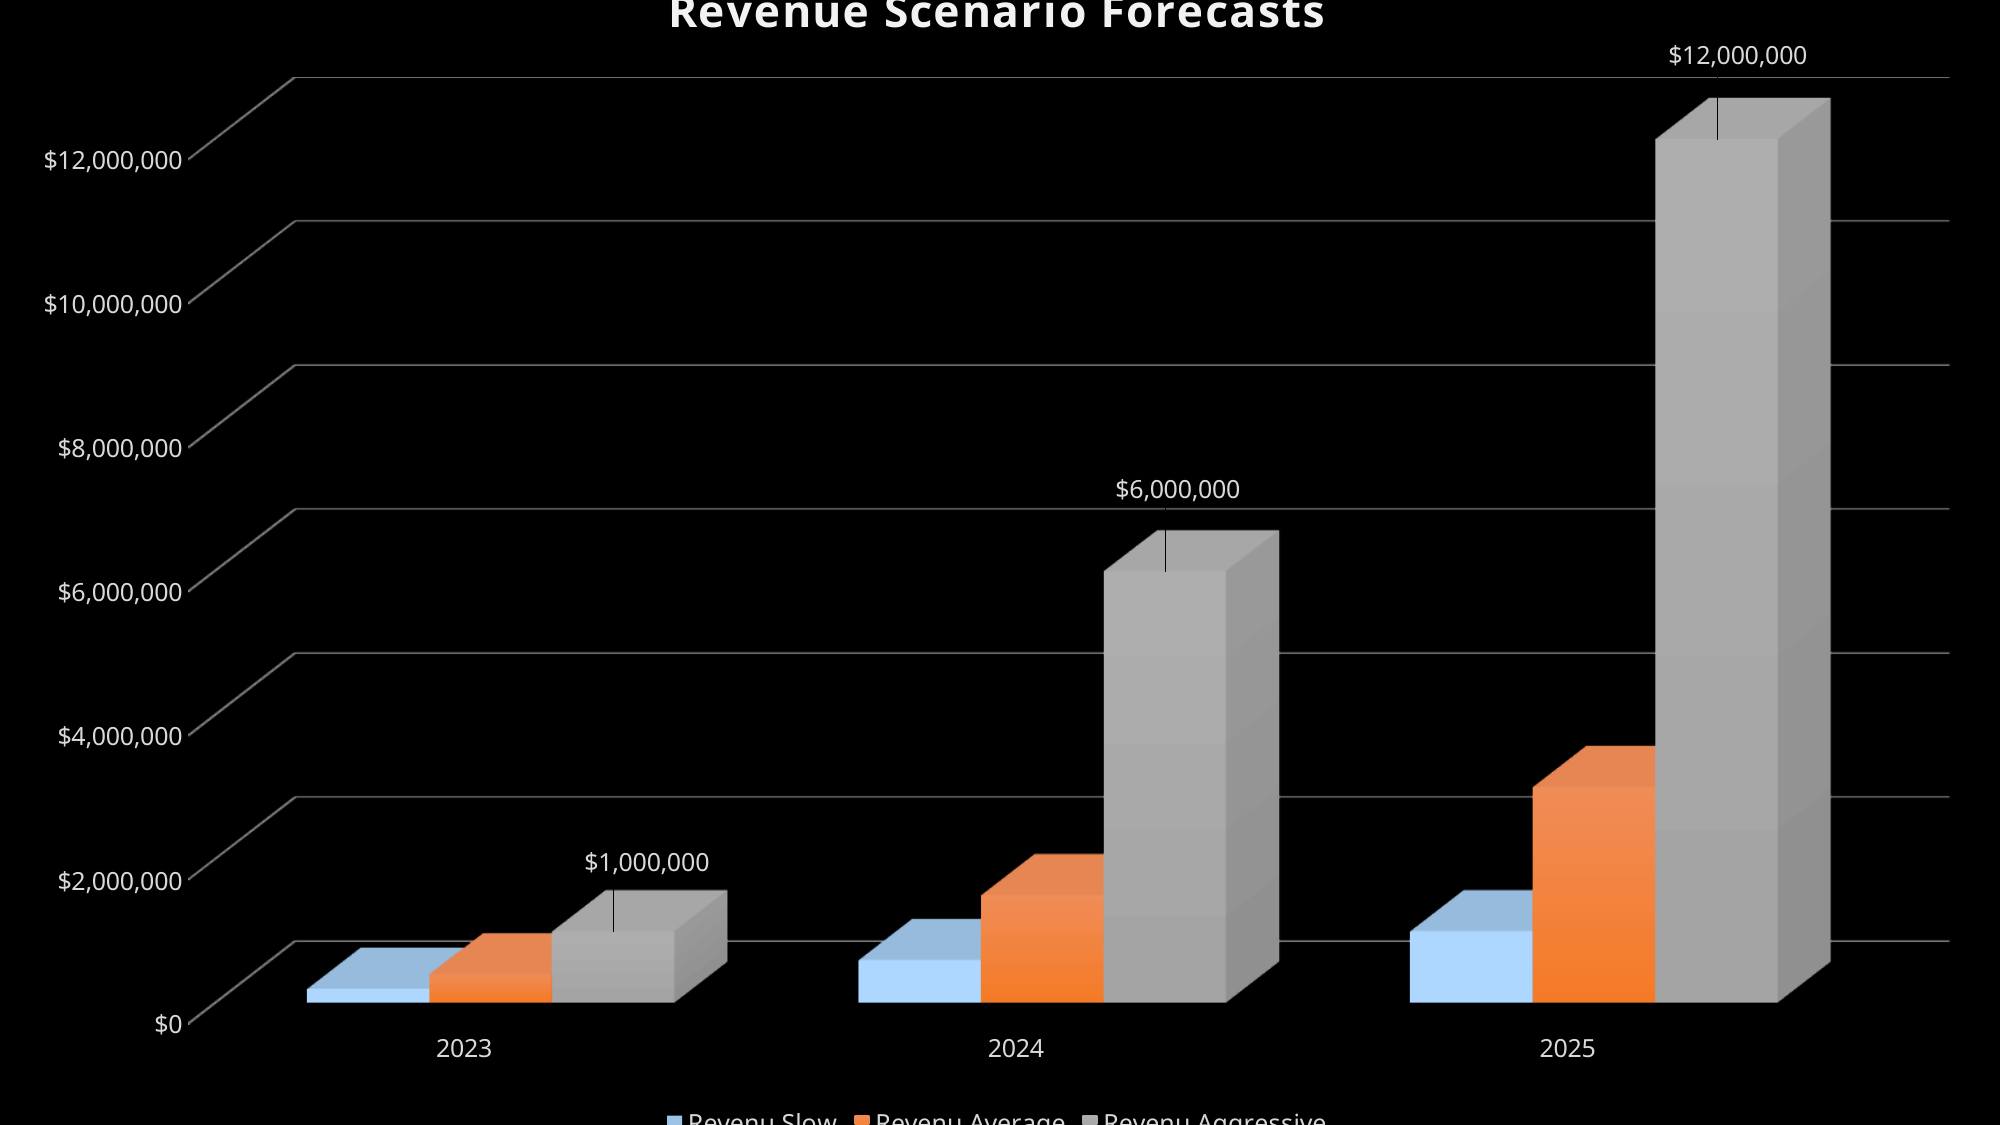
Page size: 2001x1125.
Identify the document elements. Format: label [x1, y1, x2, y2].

chart [0, 0, 2000, 1125]
